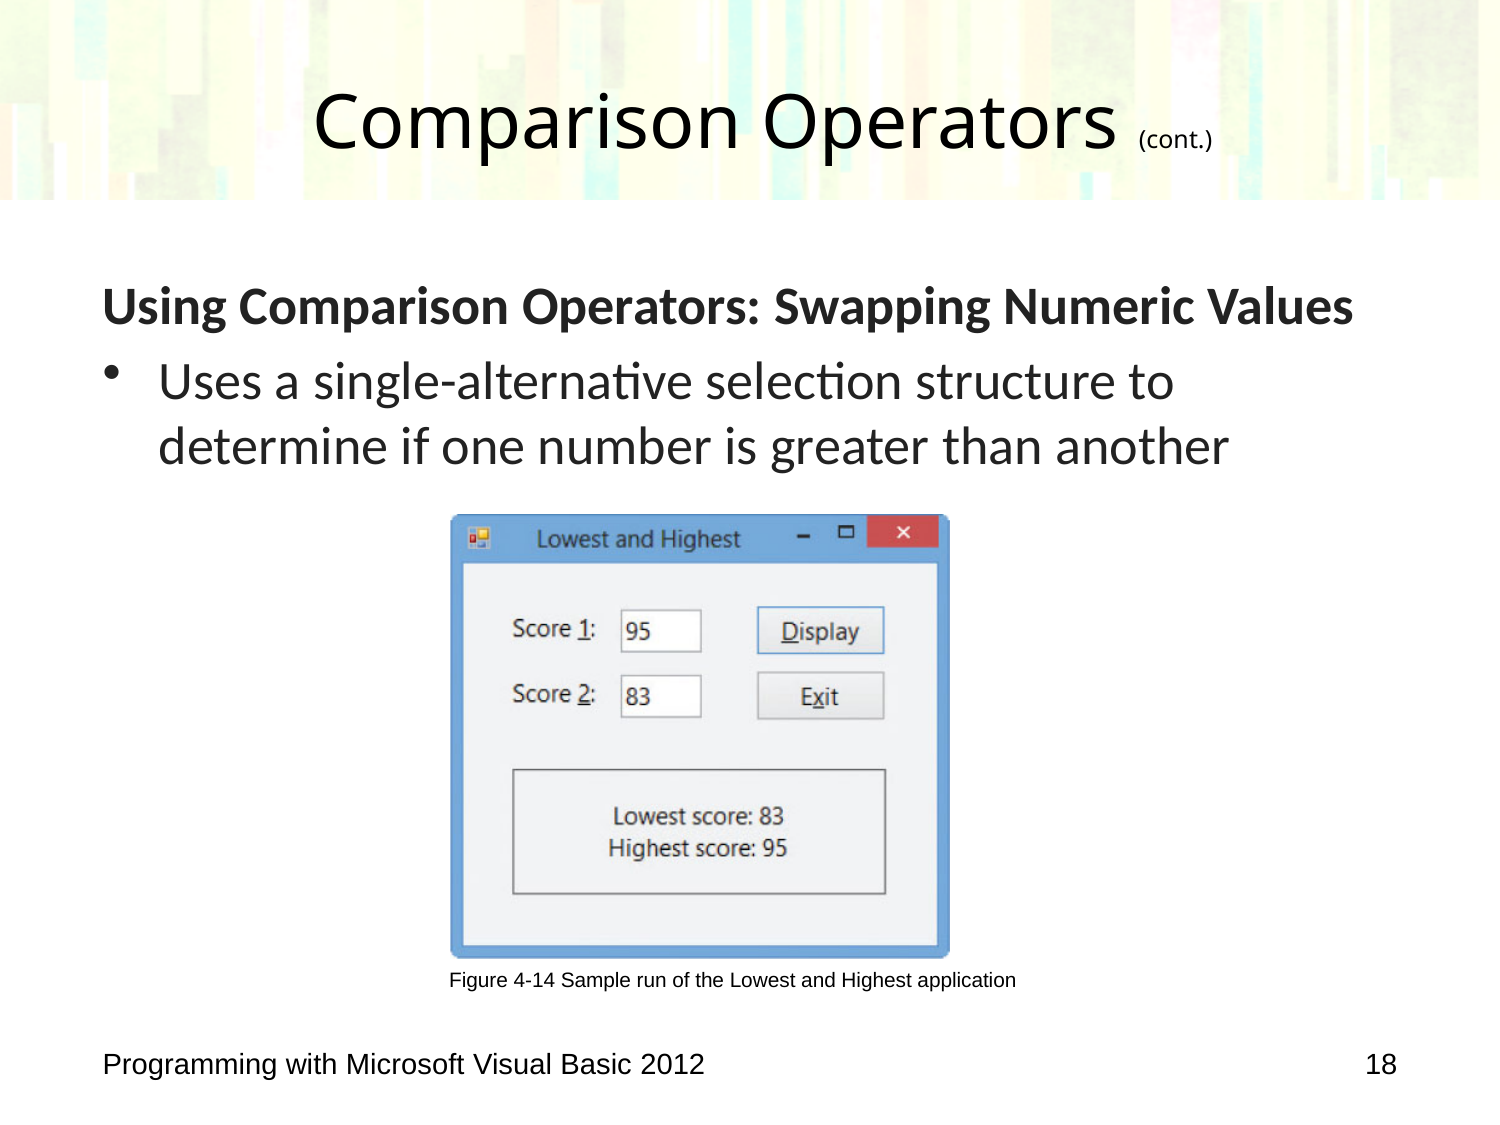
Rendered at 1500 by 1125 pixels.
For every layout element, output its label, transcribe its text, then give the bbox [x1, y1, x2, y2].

slide_number 18 [1074, 1038, 1413, 1101]
text_box Figure 4-14 Sample run of the Lowest and Highest application [434, 959, 1125, 1000]
list Using Comparison Operators: Swapping Numeric Values Uses a single-alternative selection structure to determine if one number is greater than another [87, 262, 1413, 1038]
title Comparison Operators (cont.) [99, 24, 1425, 213]
footer Programming with Microsoft Visual Basic 2012 [87, 1038, 1051, 1101]
picture [449, 513, 951, 959]
